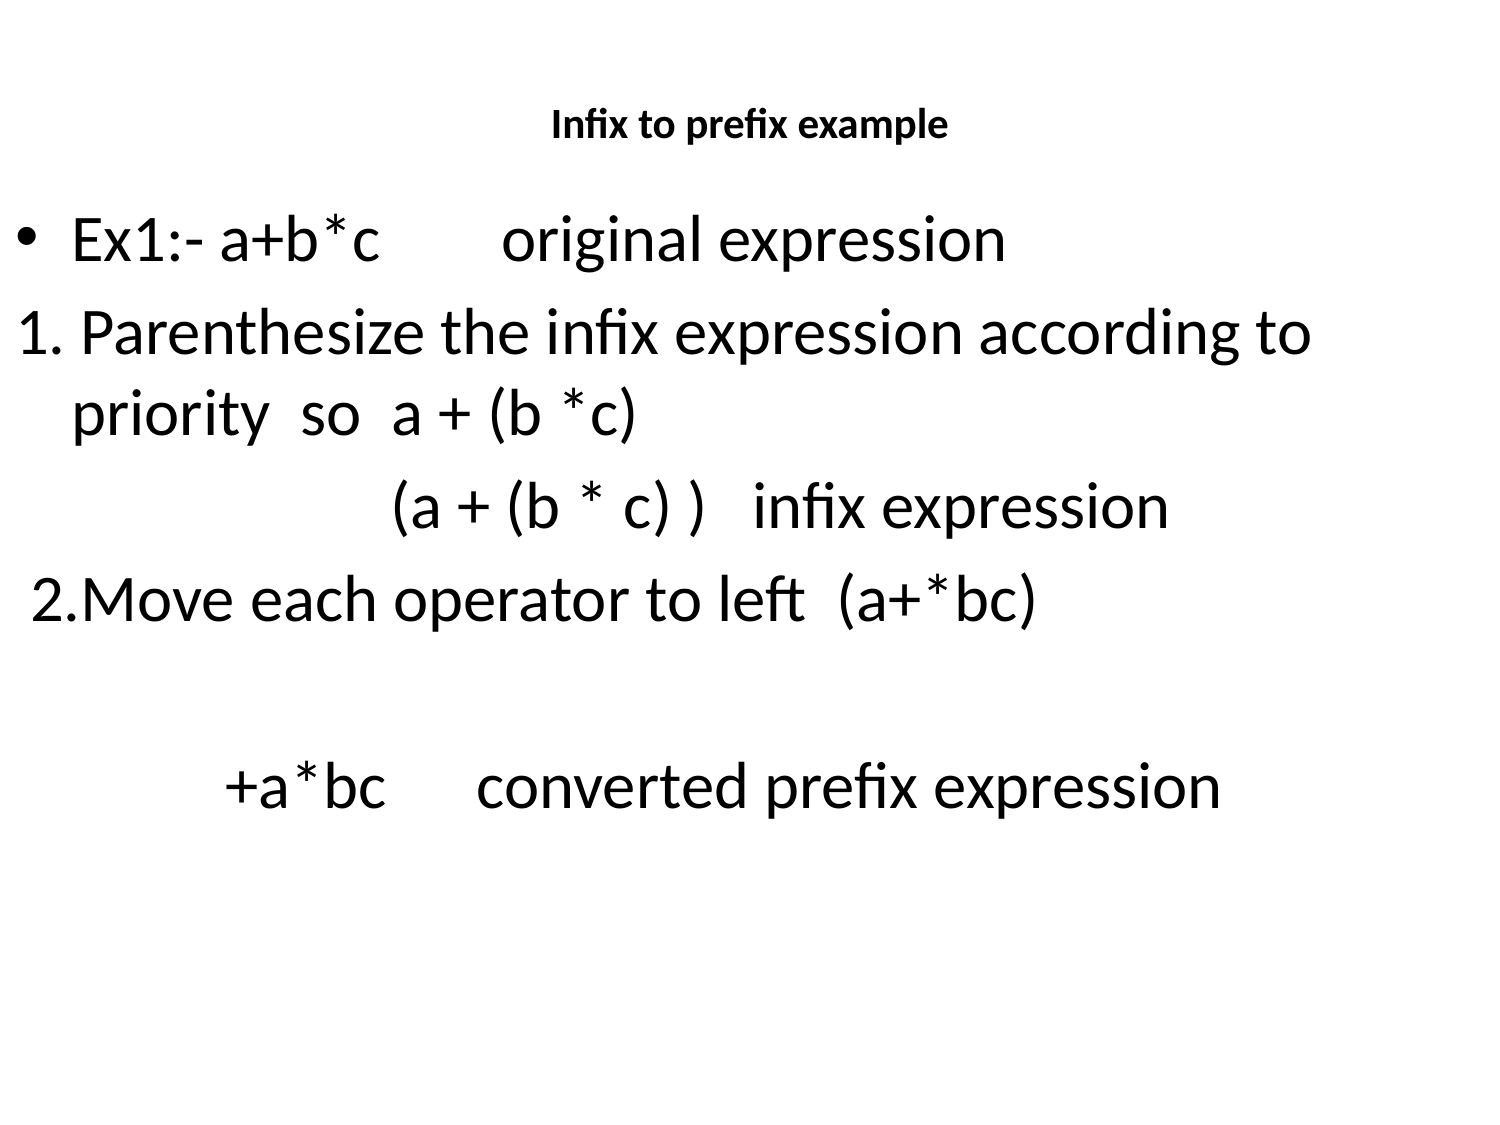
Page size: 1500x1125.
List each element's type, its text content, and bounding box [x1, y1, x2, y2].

title Infix to prefix example [75, 87, 1425, 155]
list Ex1:- a+b*c original expression 1. Parenthesize the infix expression according to priority so a + (b *c) (a + (b * c) ) infix expression 2.Move each operator to left (a+*bc) +a*bc converted prefix expression [0, 187, 1500, 1005]
